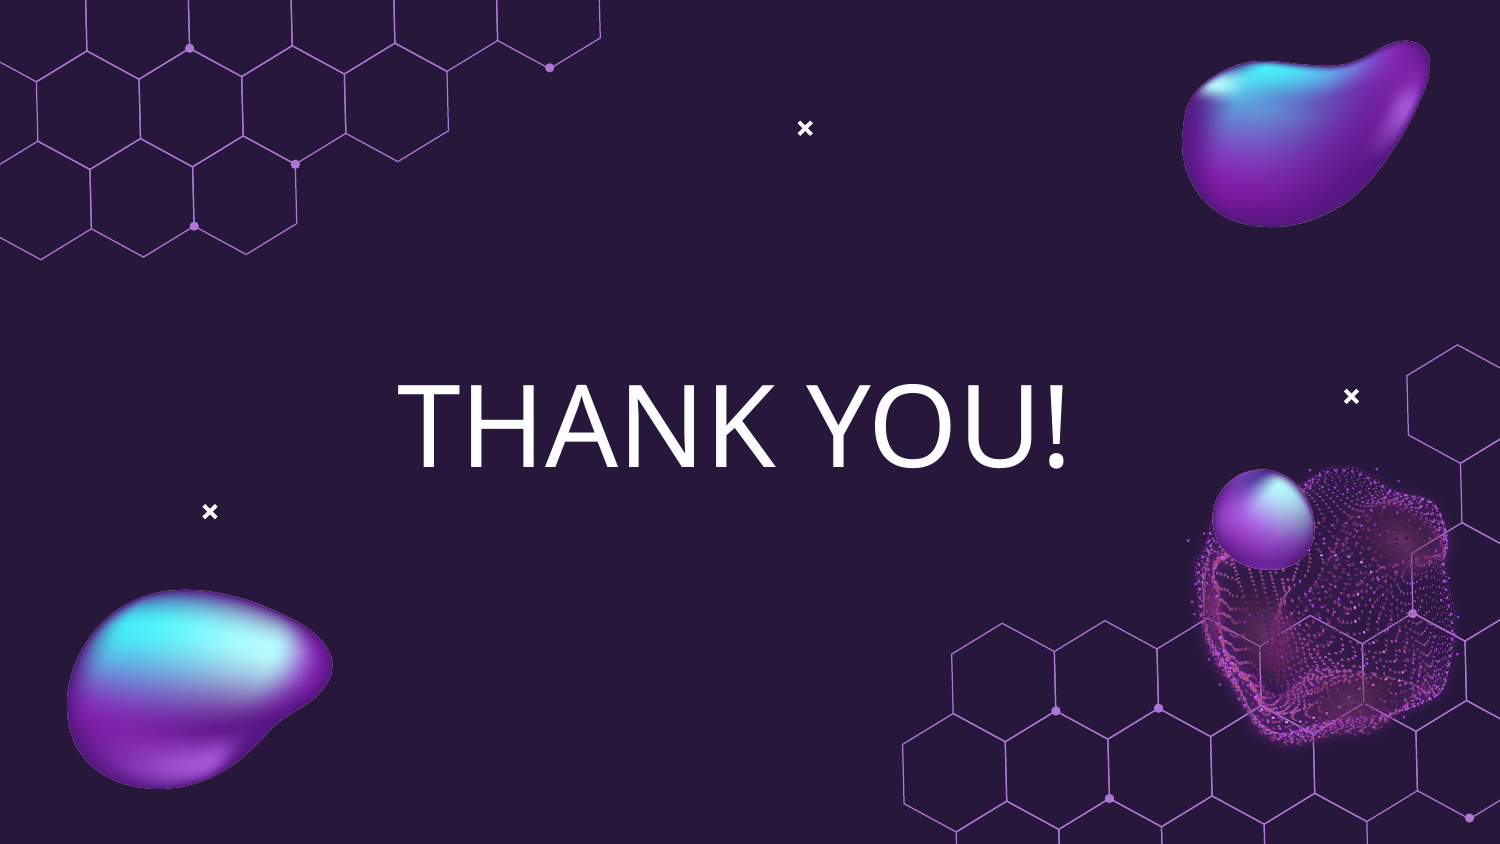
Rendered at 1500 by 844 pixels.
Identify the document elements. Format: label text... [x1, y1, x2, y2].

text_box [203, 505, 217, 519]
picture [1156, 0, 1470, 217]
title THANK YOU! [154, 214, 1346, 630]
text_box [1345, 389, 1359, 403]
picture [35, 544, 354, 844]
picture [1184, 462, 1470, 756]
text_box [798, 121, 812, 135]
